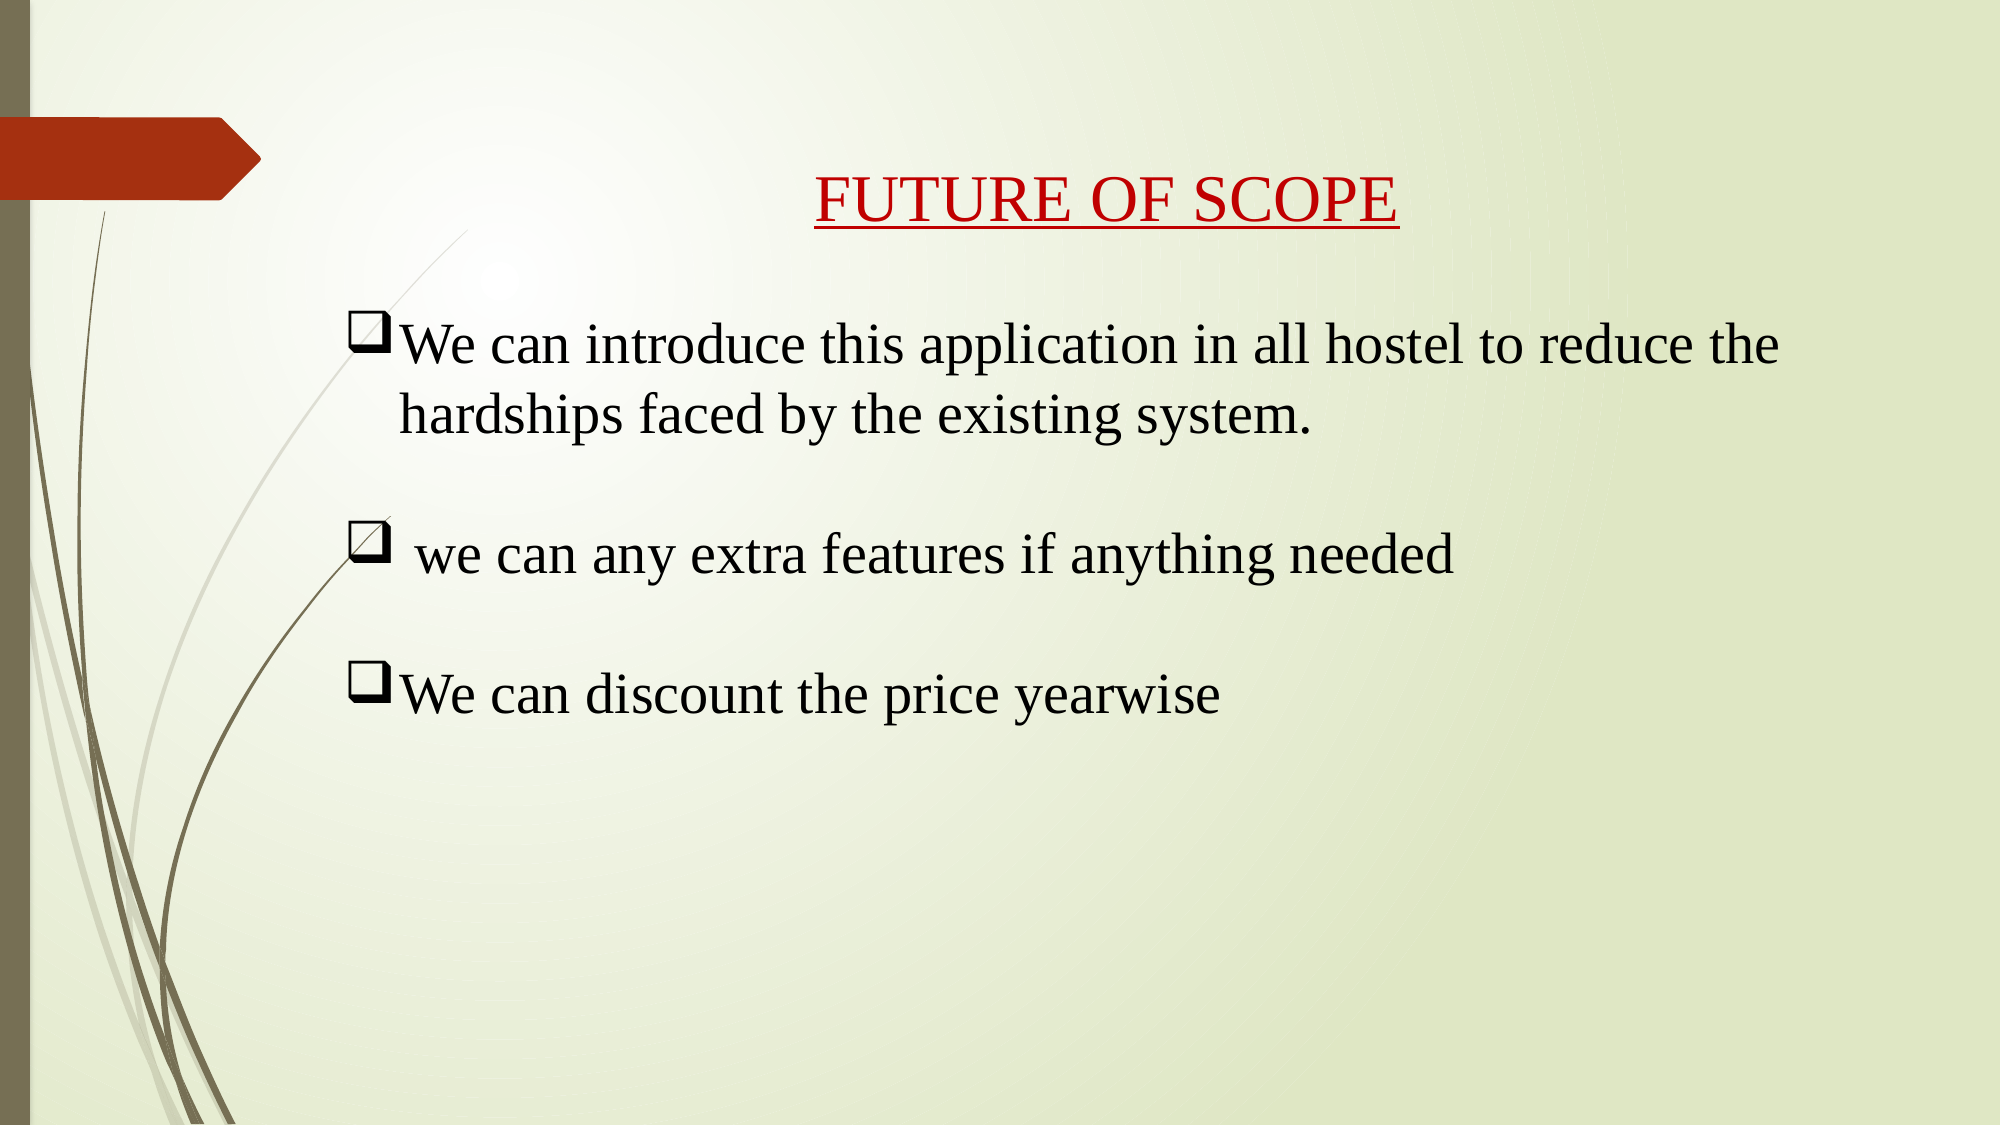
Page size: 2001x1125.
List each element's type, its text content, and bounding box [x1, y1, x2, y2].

text_box FUTURE OF SCOPE We can introduce this application in all hostel to reduce the hardships faced by the existing system. we can any extra features if anything needed We can discount the price yearwise [329, 147, 1885, 793]
